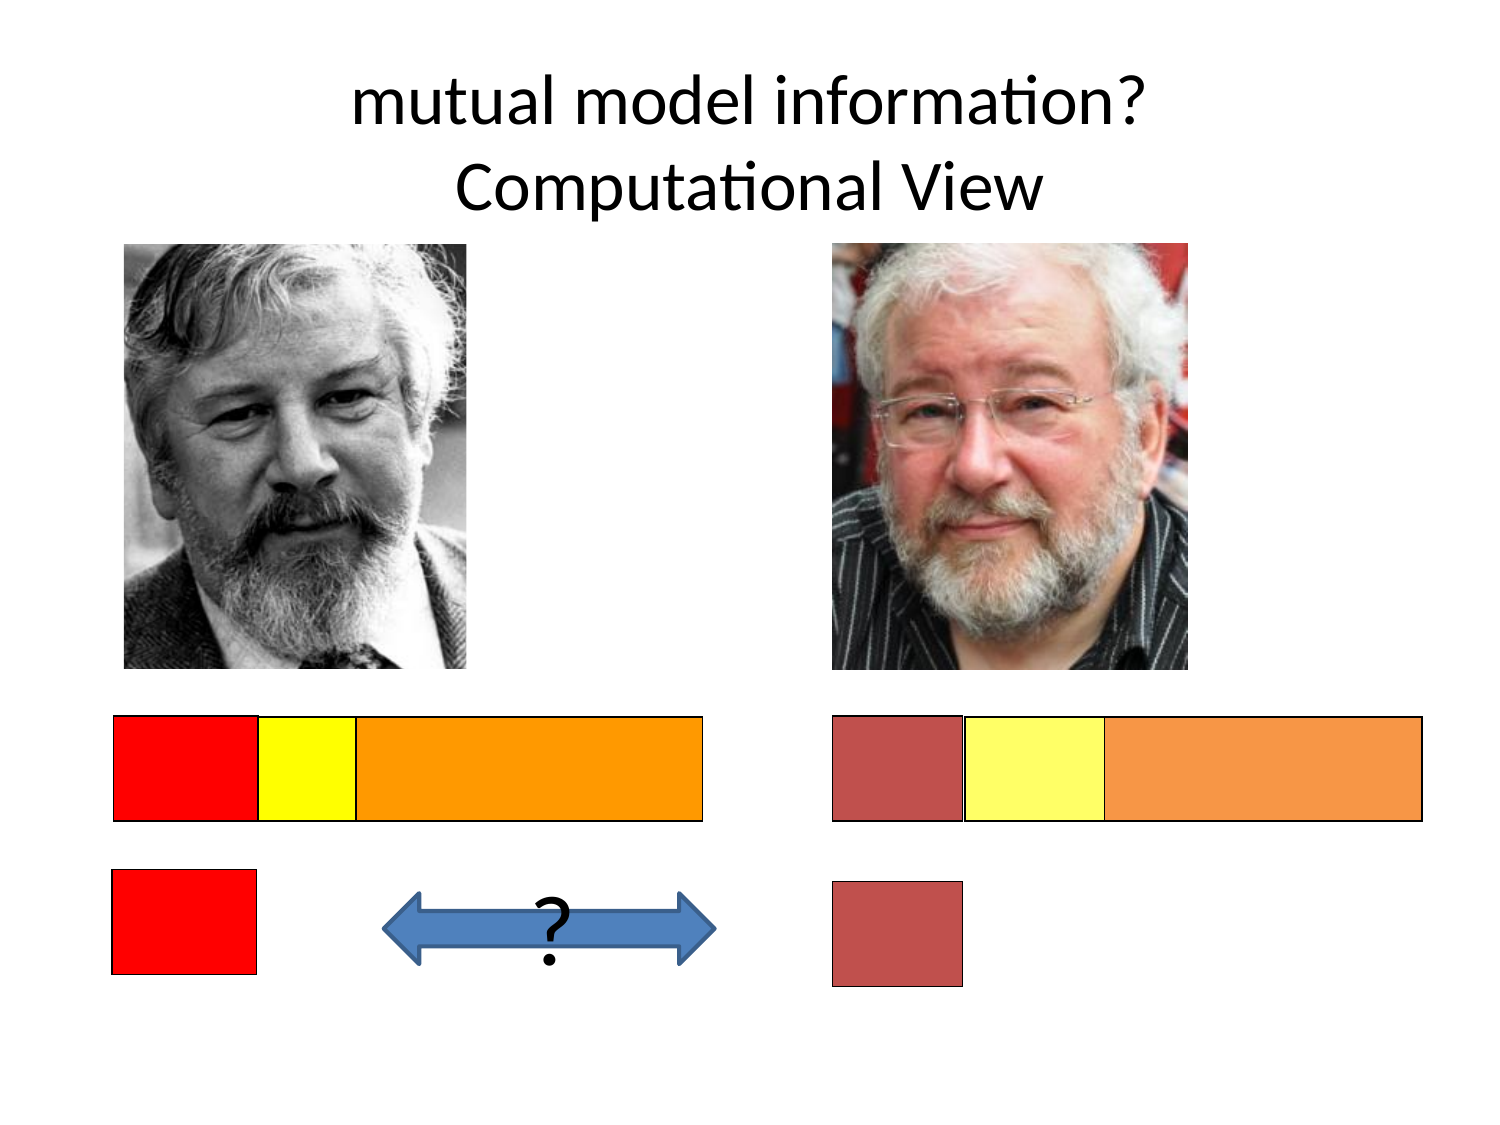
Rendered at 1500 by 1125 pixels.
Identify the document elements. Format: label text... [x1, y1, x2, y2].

text_box [832, 881, 963, 987]
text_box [113, 715, 703, 822]
text_box [381, 891, 514, 967]
text_box ? [514, 857, 591, 993]
text_box [112, 869, 257, 975]
picture [832, 243, 1188, 670]
text_box [591, 891, 717, 967]
title mutual model information? Computational View [75, 45, 1425, 233]
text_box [832, 715, 1423, 822]
picture [123, 244, 467, 669]
